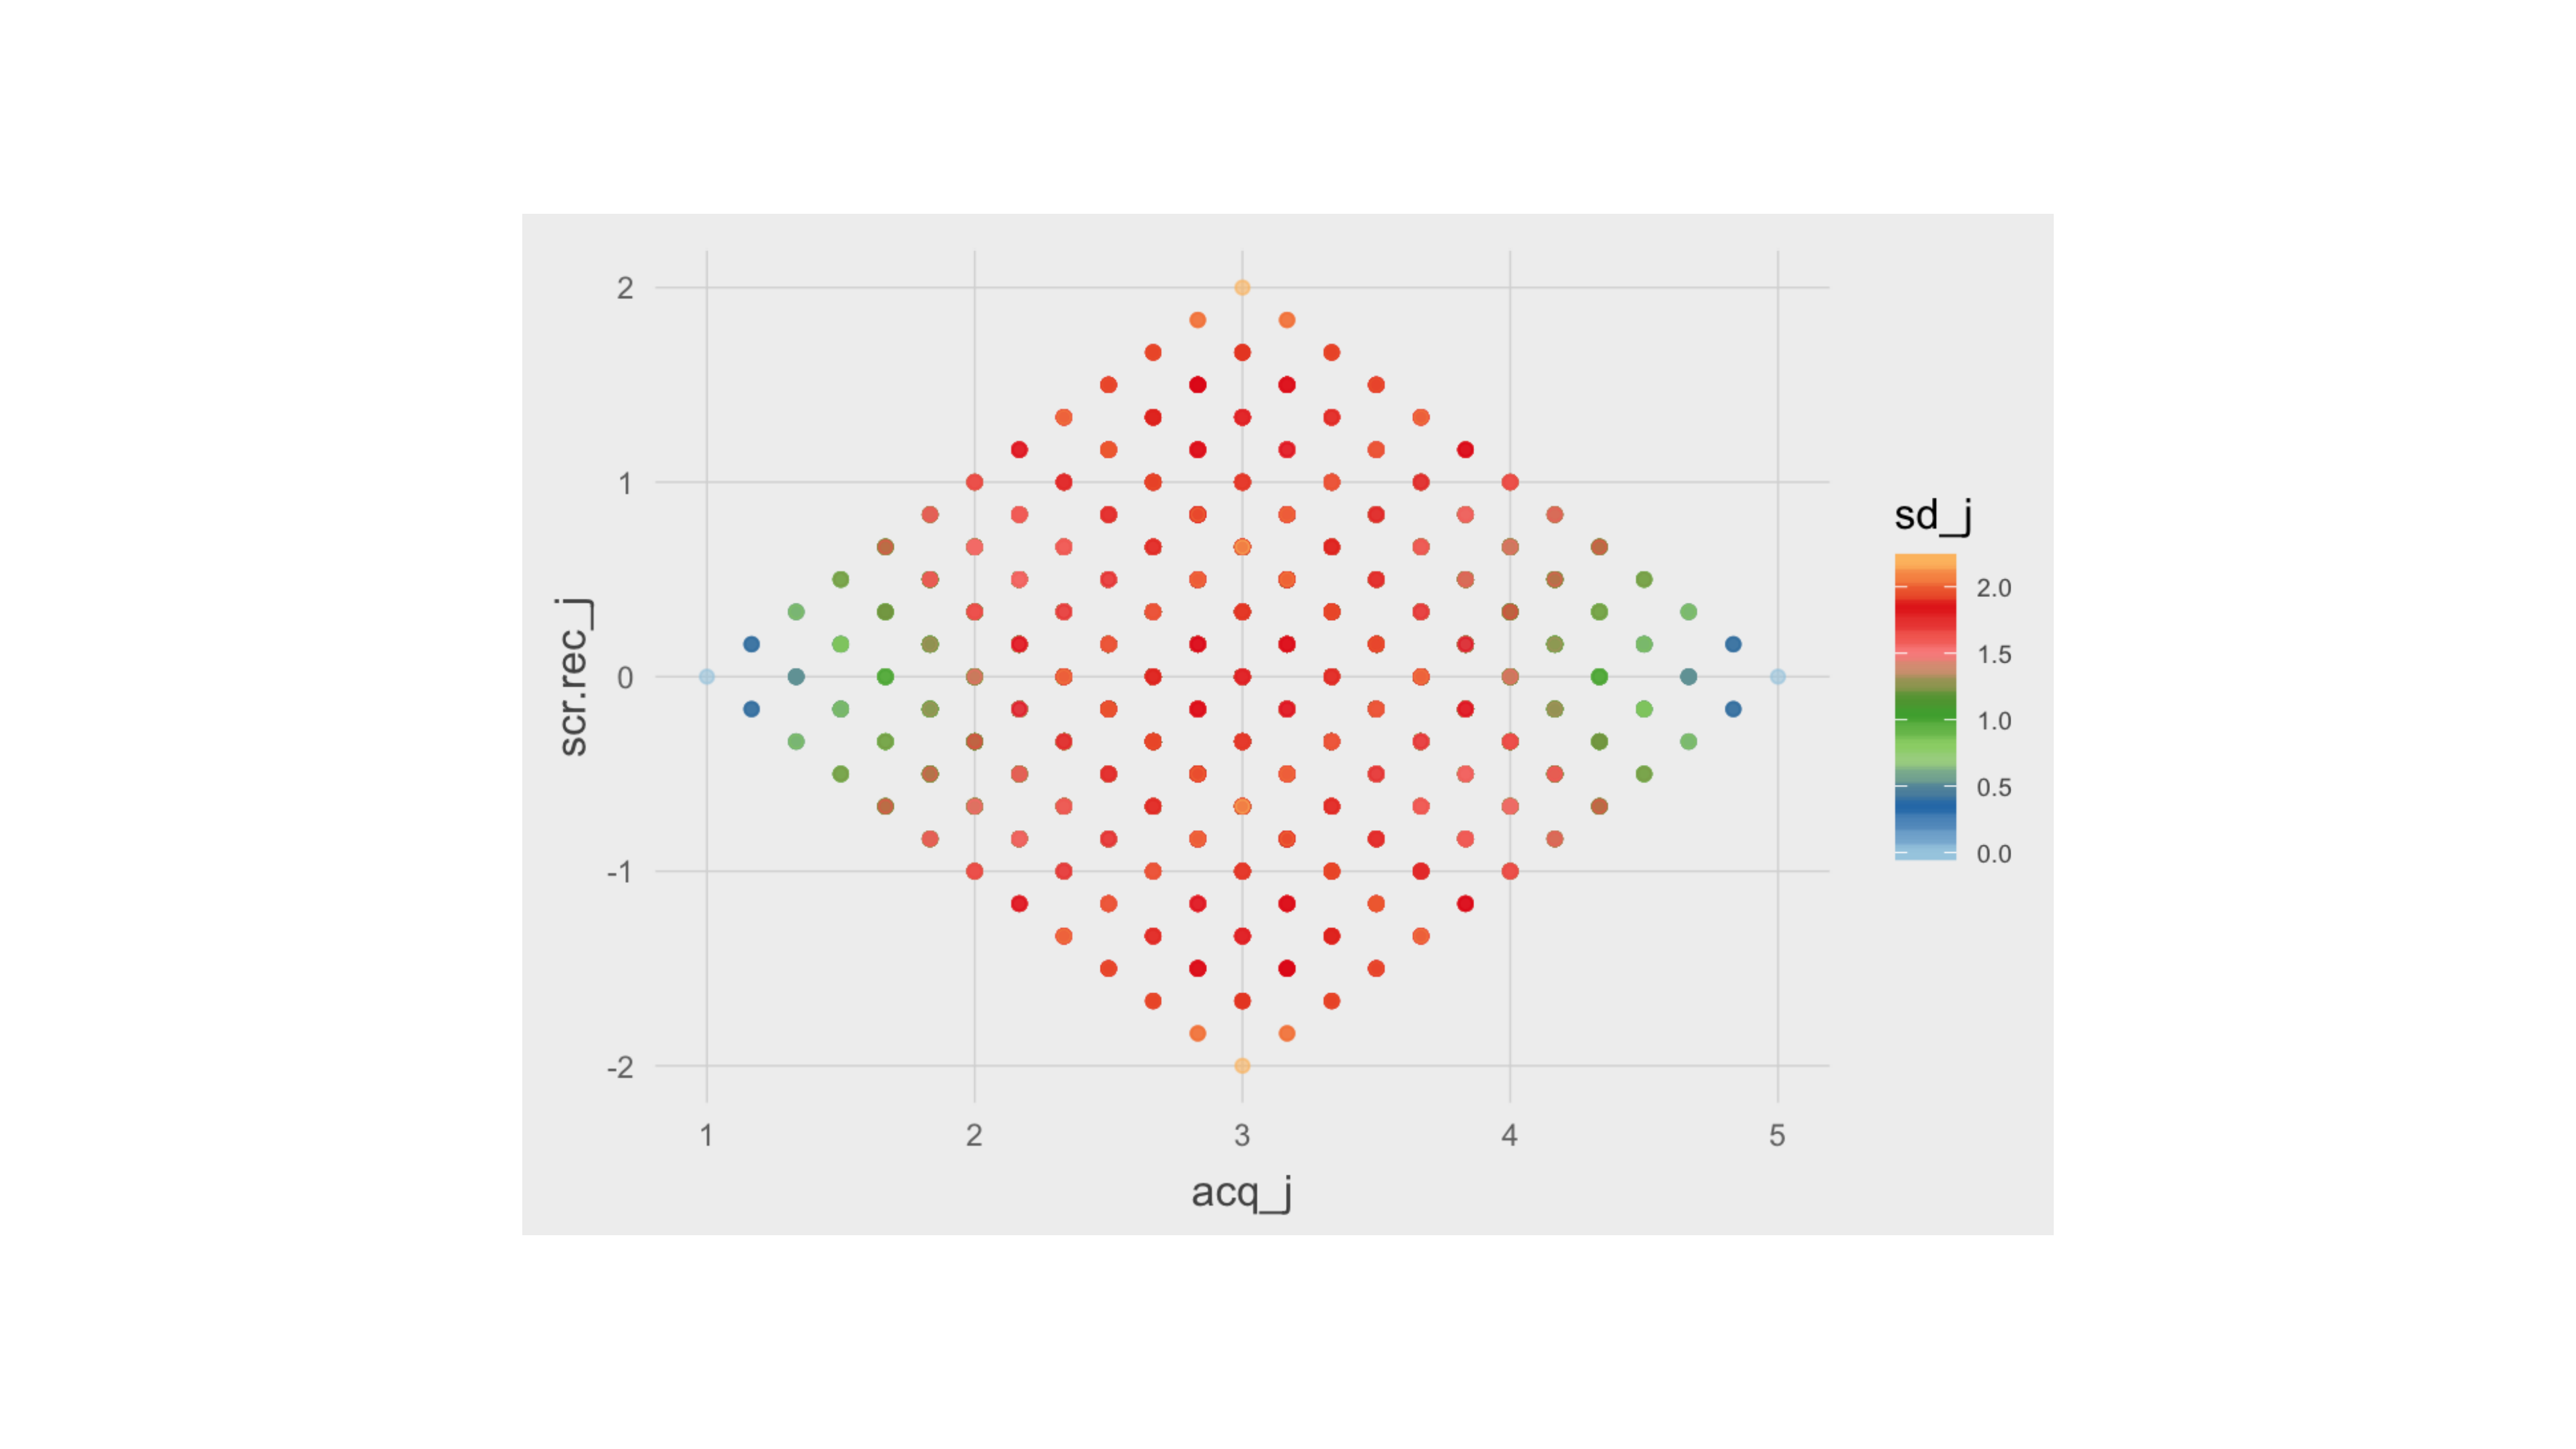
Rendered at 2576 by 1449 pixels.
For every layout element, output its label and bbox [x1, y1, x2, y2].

picture [522, 214, 2054, 1235]
